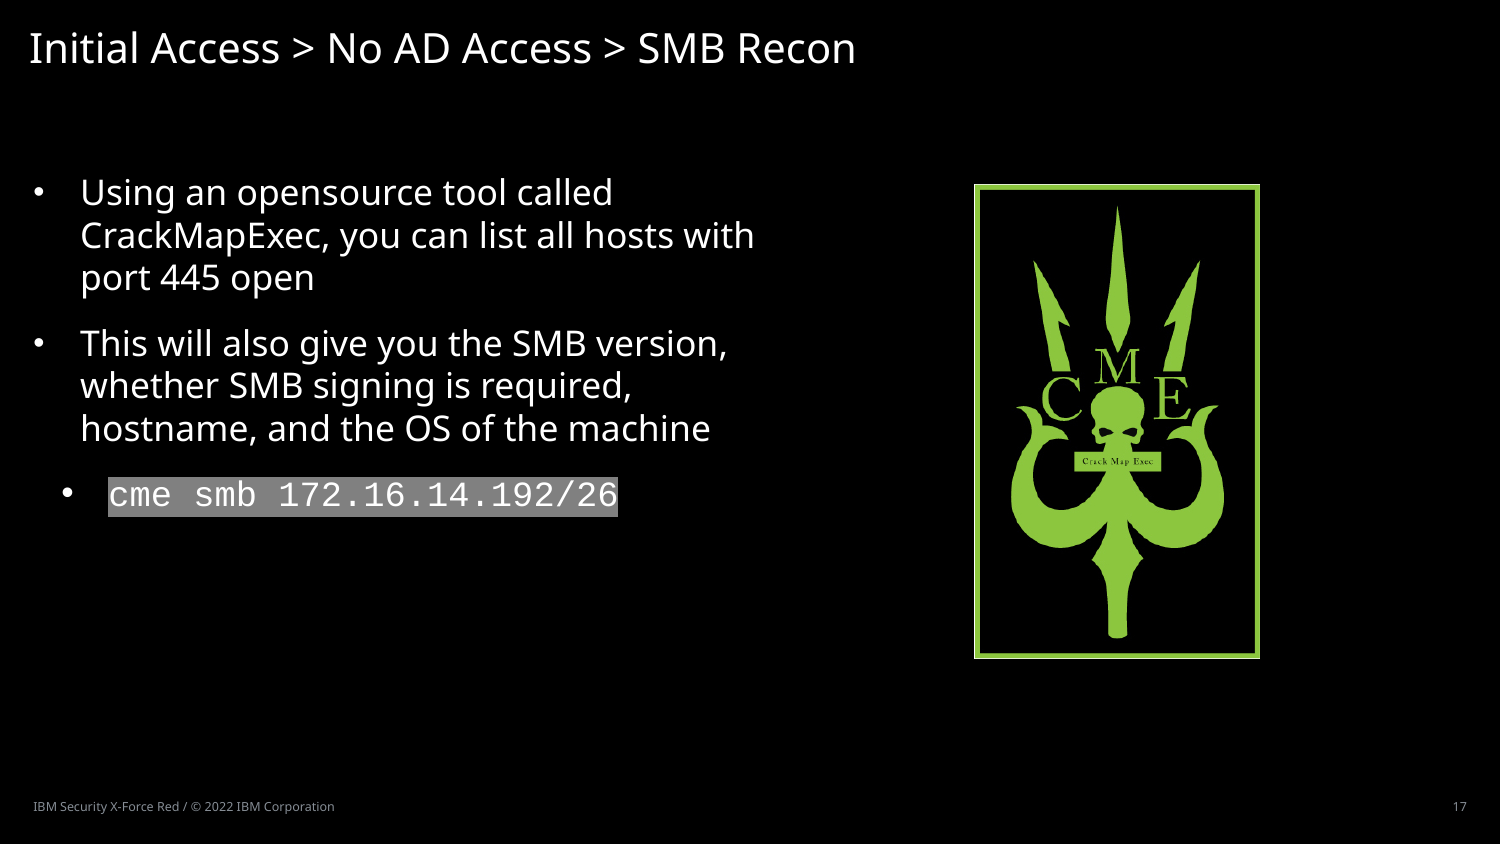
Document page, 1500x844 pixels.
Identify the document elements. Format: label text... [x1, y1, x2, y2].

text_box [374, 788, 1497, 824]
footer IBM Security X-Force Red / © 2022 IBM Corporation [33, 793, 374, 821]
picture [974, 184, 1260, 660]
title Initial Access > No AD Access > SMB Recon [29, 27, 1500, 143]
list Using an opensource tool called CrackMapExec, you can list all hosts with port 445 open This will also give you the SMB version, whether SMB signing is required, hostname, and the OS of the machine cme smb 172.16.14.192/26 [33, 170, 781, 674]
